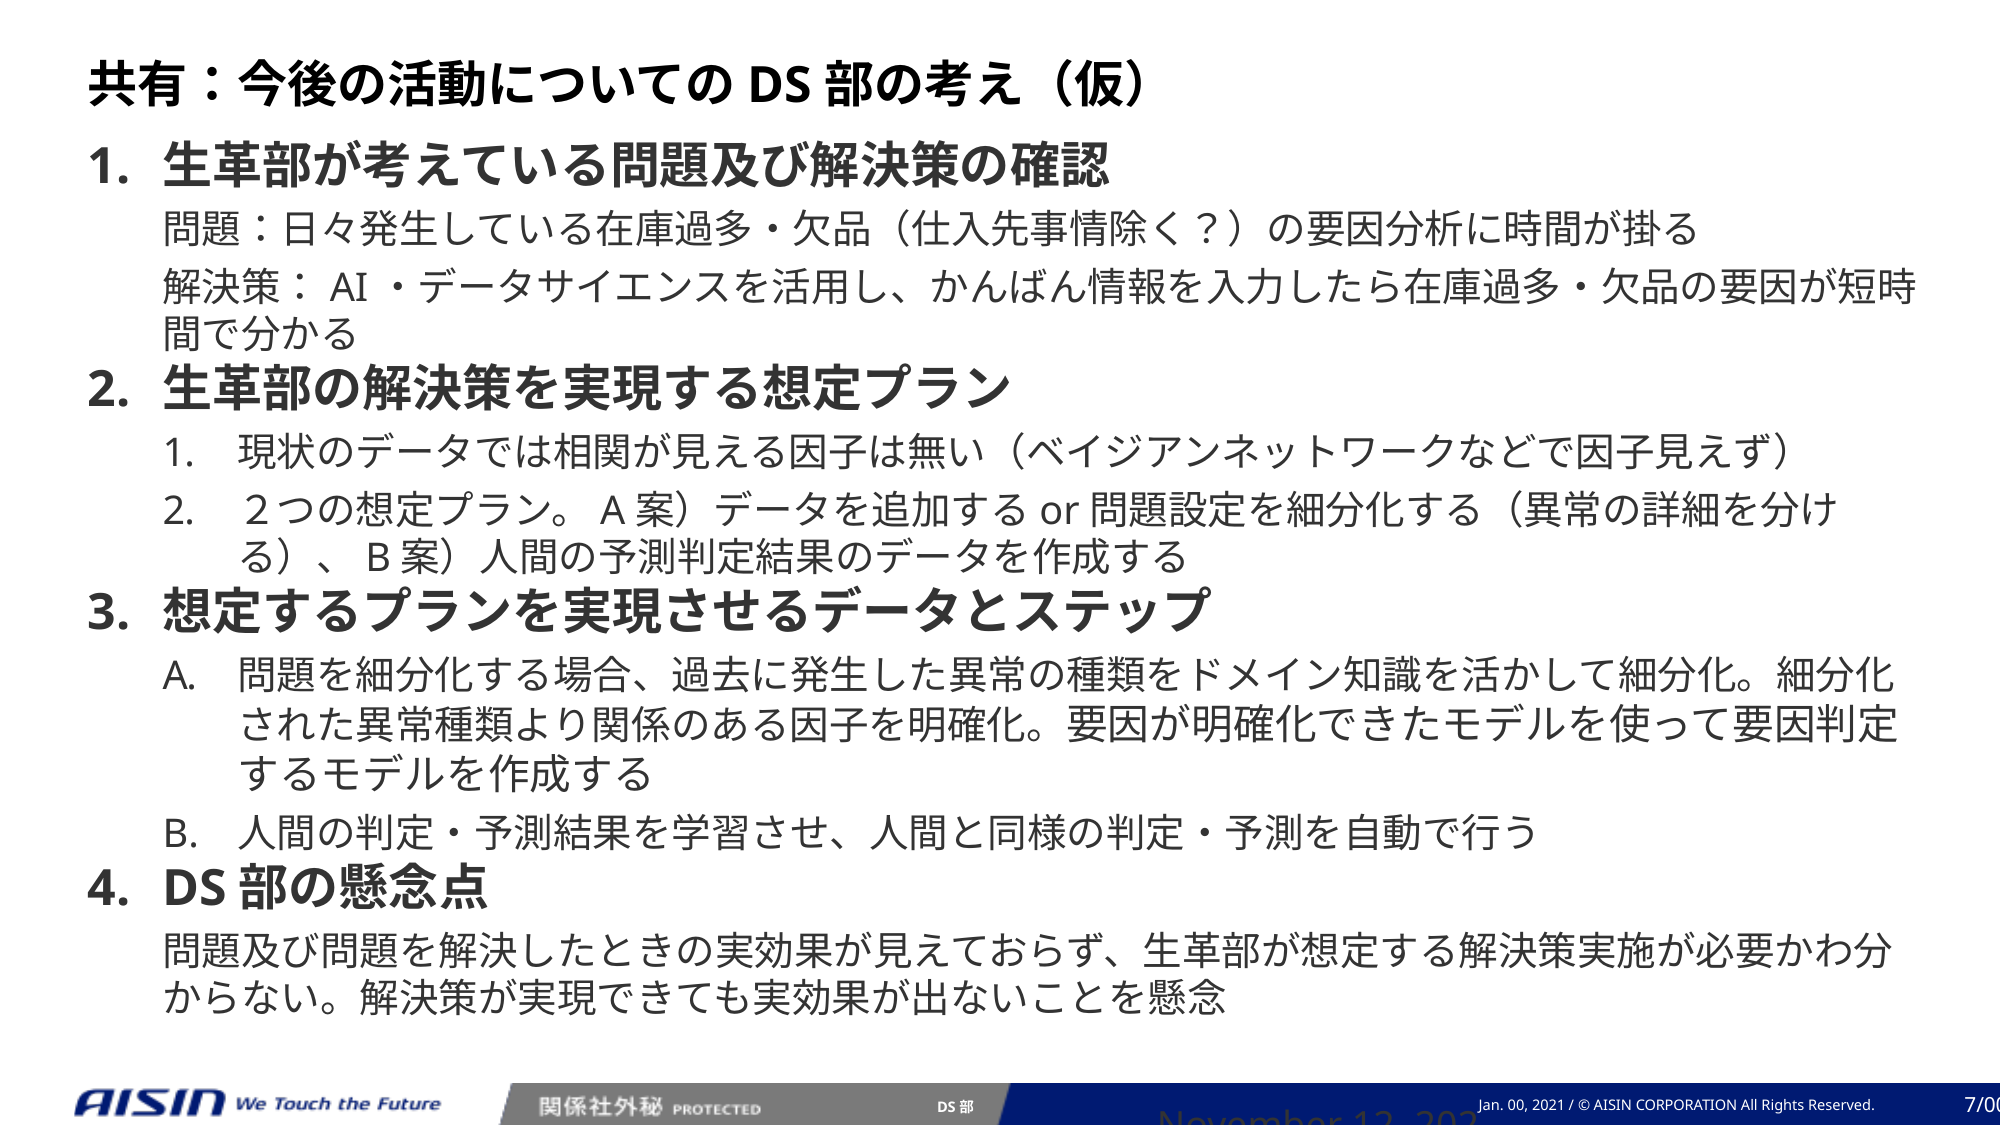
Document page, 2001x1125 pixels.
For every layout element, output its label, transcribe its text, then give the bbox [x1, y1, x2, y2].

list 生革部が考えている問題及び解決策の確認 問題：日々発生している在庫過多・欠品（仕入先事情除く？）の要因分析に時間が掛る 解決策：AI・データサイエンスを活用し、かんばん情報を入力したら在庫過多・欠品の要因が短時間で分かる 生革部の解決策を実現する想定プラン 現状のデータでは相関が見える因子は無い（ベイジアンネットワークなどで因子見えず） ２つの想定プラン。A案）データを追加するor問題設定を細分化する（異常の詳細を分ける）、B案）人間の予測判定結果のデータを作成する 想定するプランを実現させるデータとステップ 問題を細分化する場合、過去に発生した異常の種類をドメイン知識を活かして細分化。細分化された異常種類より関係のある因子を明確化。要因が明確化できたモデルを使って要因判定するモデルを作成する 人間の判定・予測結果を学習させ、人間と同様の判定・予測を自動で行う DS部の懸念点 問題及び問題を解決したときの実効果が見えておらず、生革部が想定する解決策実施が必要かわ分からない。解決策が実現できても実効果が出ないことを懸念 [72, 125, 1934, 1051]
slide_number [1142, 1093, 1508, 1116]
list 共有：今後の活動についてのDS部の考え（仮） [72, 44, 1934, 103]
